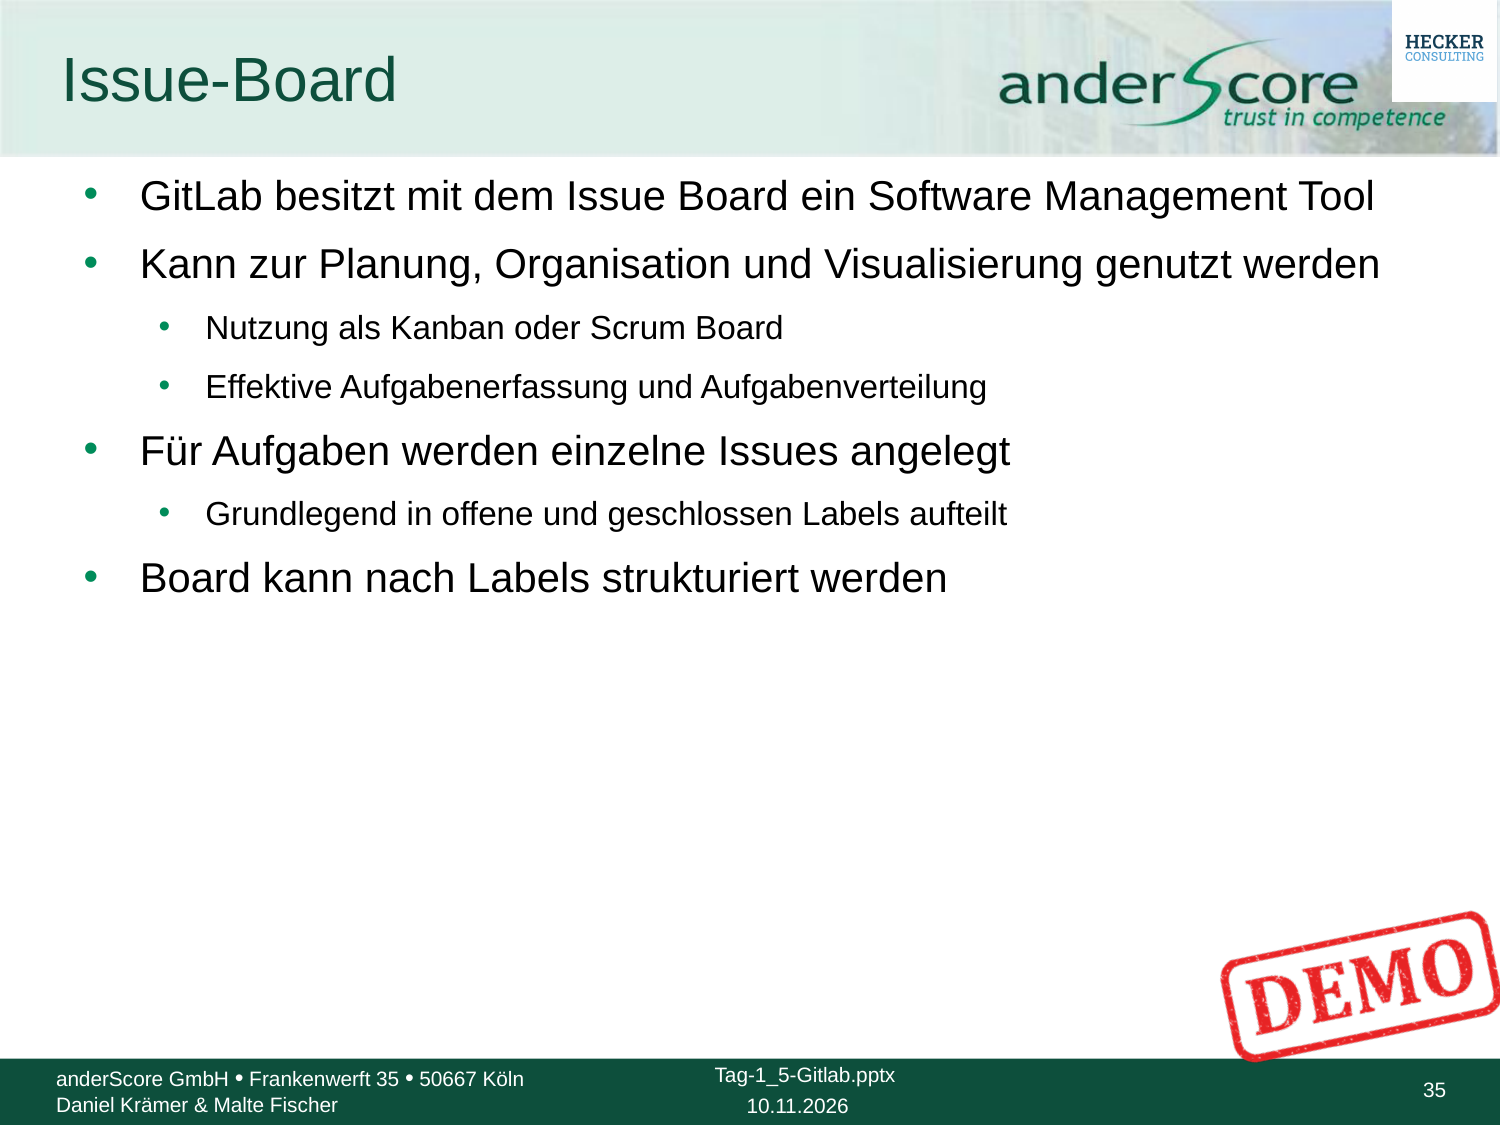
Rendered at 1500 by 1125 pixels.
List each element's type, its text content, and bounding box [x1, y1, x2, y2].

list GitLab besitzt mit dem Issue Board ein Software Management Tool Kann zur Planung, Organisation und Visualisierung genutzt werden Nutzung als Kanban oder Scrum Board Effektive Aufgabenerfassung und Aufgabenverteilung Für Aufgaben werden einzelne Issues angelegt Grundlegend in offene und geschlossen Labels aufteilt Board kann nach Labels strukturiert werden [49, 160, 1447, 1047]
title Issue-Board [46, 23, 975, 140]
picture [0, 0, 1500, 157]
picture [1164, 851, 1500, 1124]
